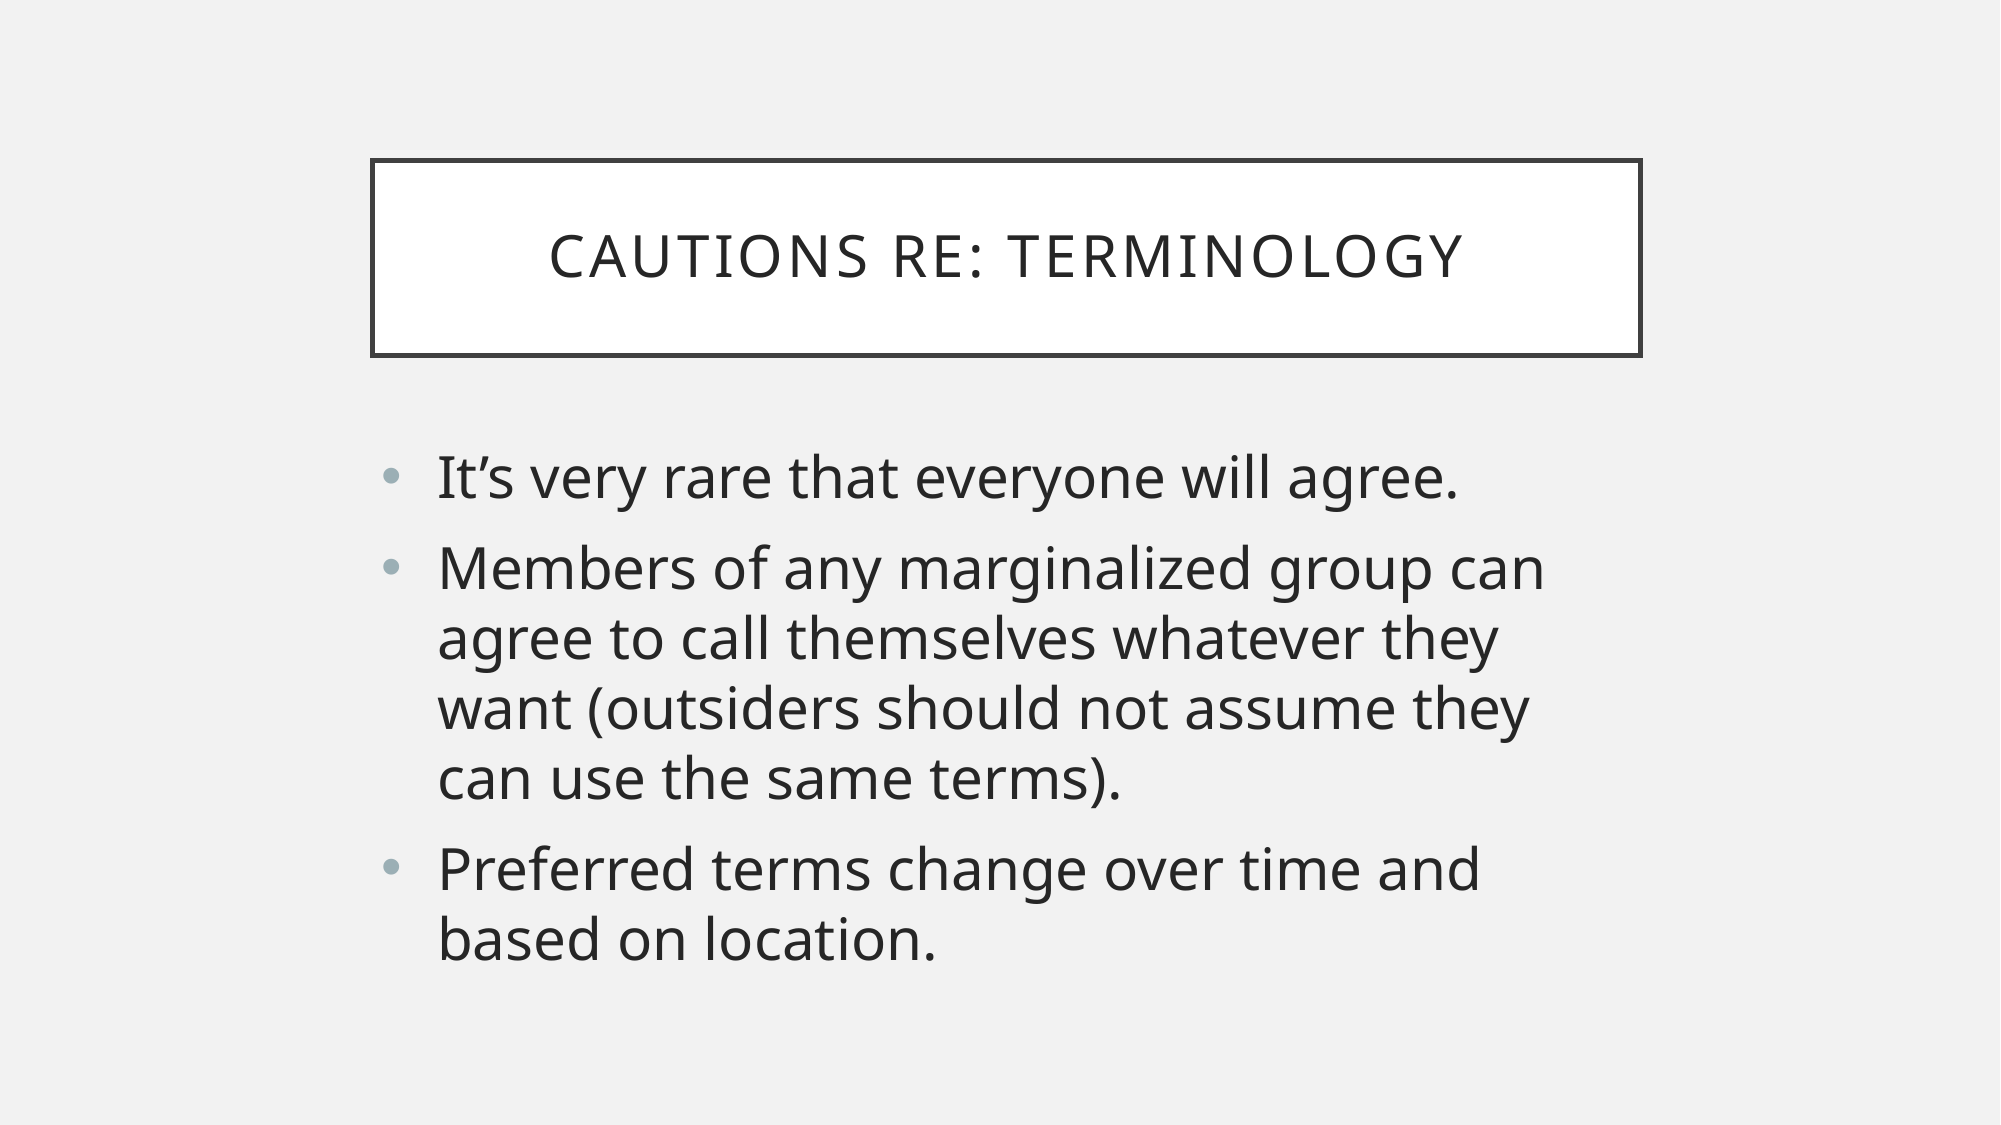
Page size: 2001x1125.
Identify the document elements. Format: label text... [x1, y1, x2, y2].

list It’s very rare that everyone will agree. Members of any marginalized group can agree to call themselves whatever they want (outsiders should not assume they can use the same terms). Preferred terms change over time and based on location. [366, 432, 1634, 942]
title Cautions re: Terminology [370, 158, 1643, 358]
